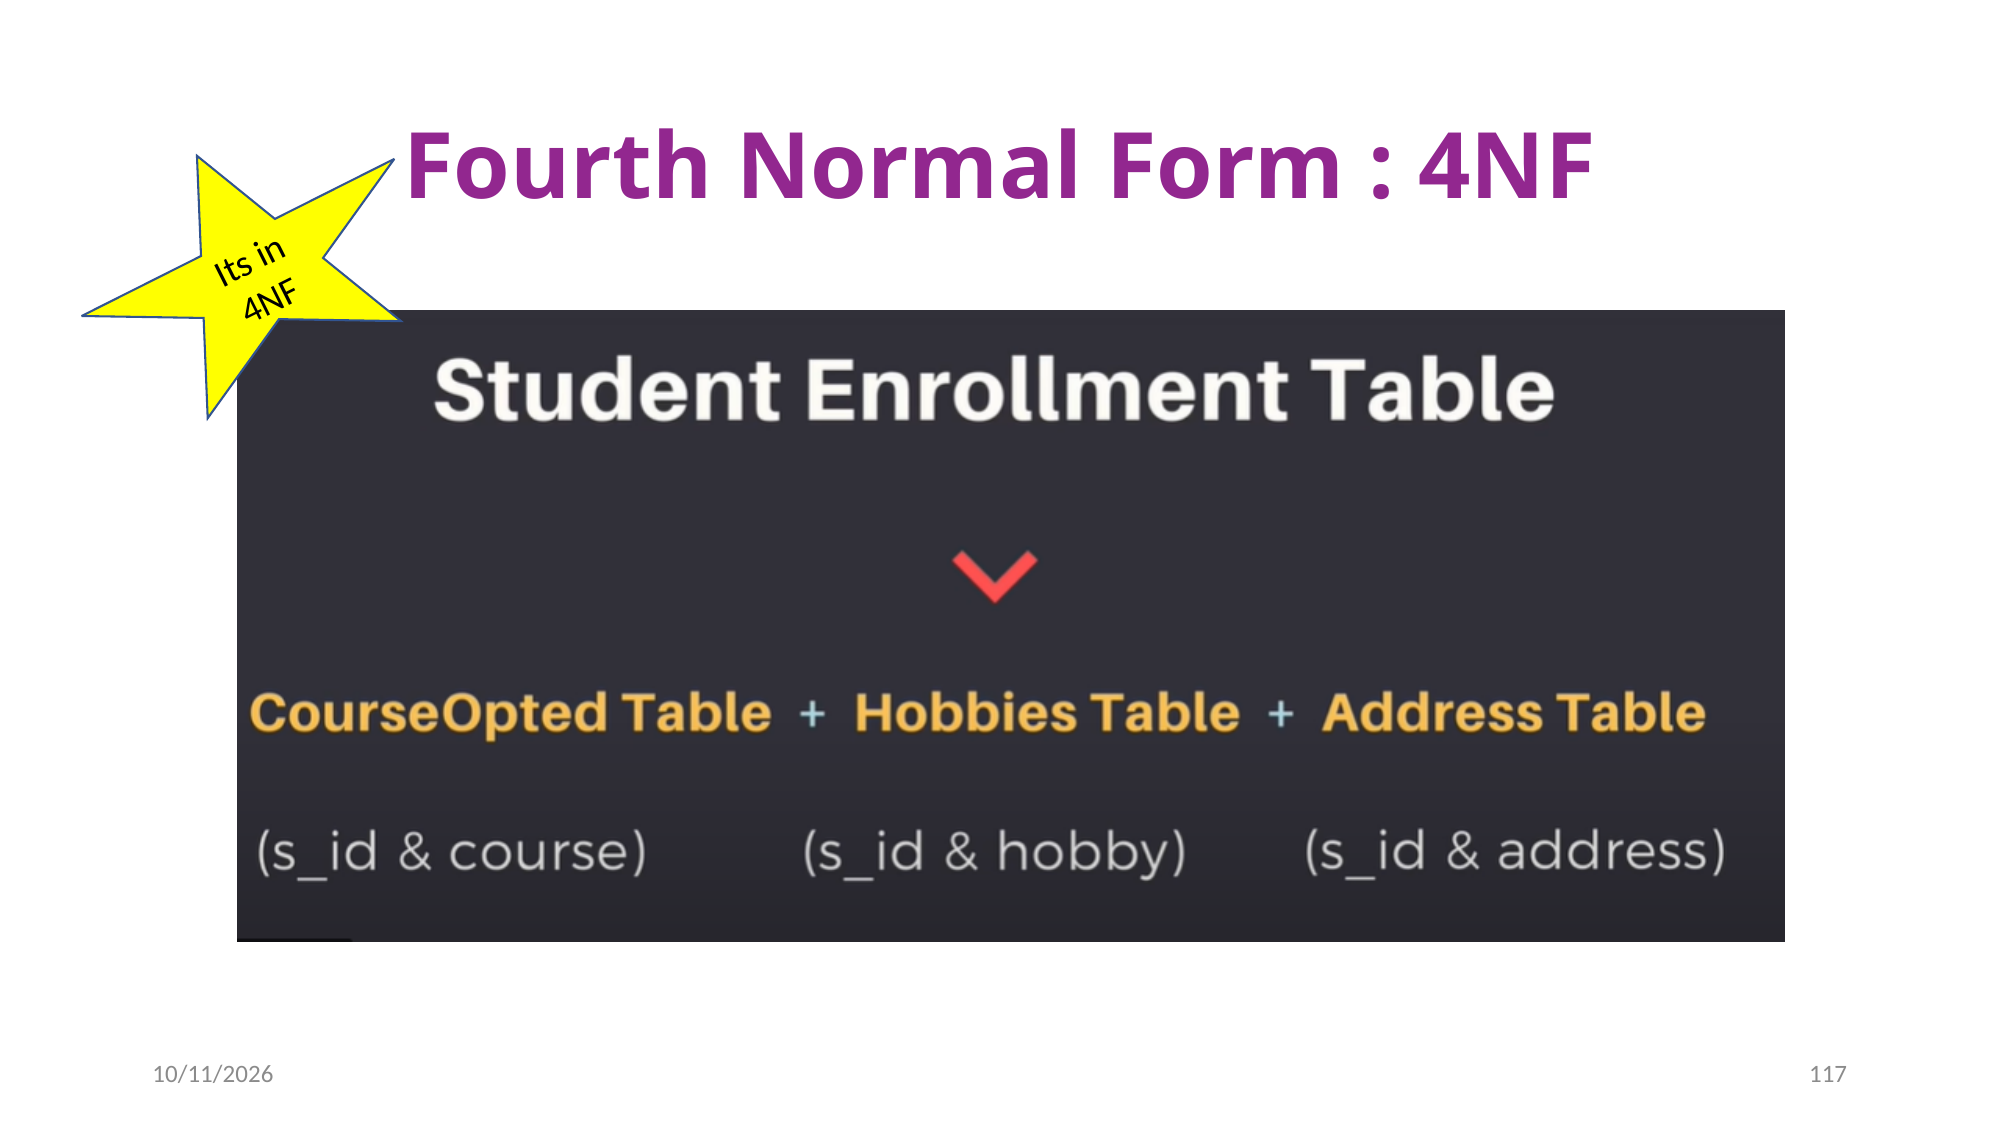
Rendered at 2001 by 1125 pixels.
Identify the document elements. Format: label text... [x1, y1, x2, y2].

picture [237, 310, 1785, 942]
slide_number 117 [1412, 1042, 1863, 1103]
text_box Its in 4NF [81, 153, 396, 422]
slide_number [137, 1042, 588, 1103]
title Fourth Normal Form : 4NF [137, 59, 1863, 278]
